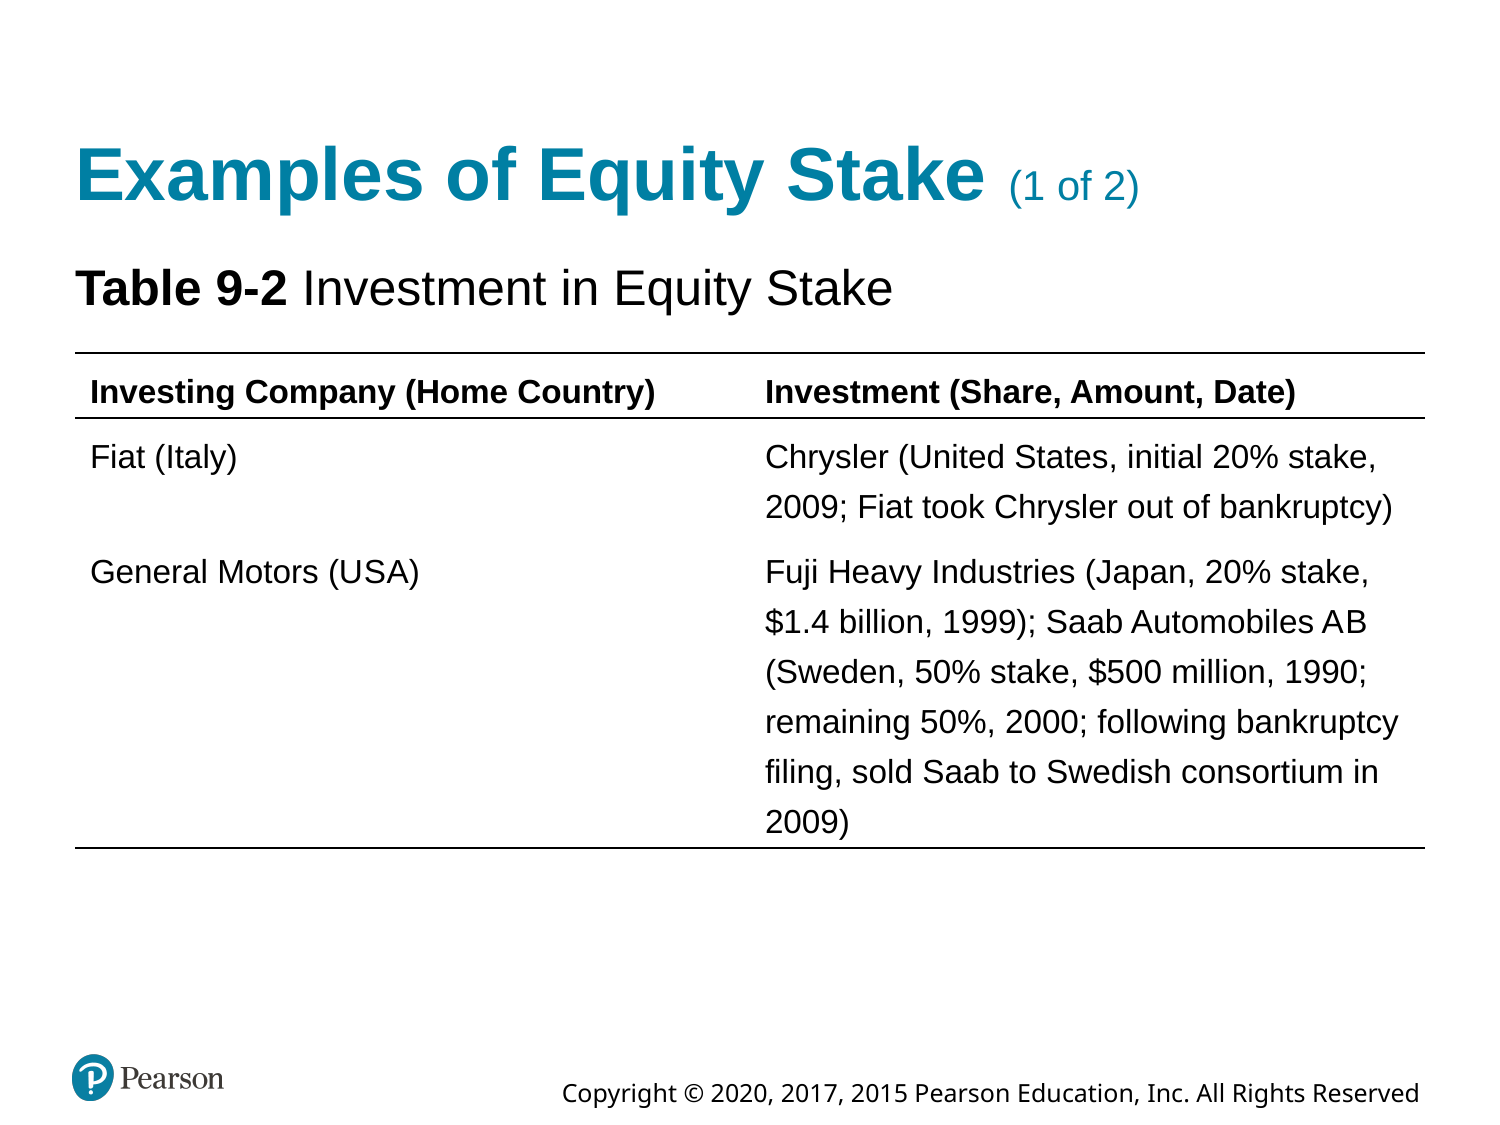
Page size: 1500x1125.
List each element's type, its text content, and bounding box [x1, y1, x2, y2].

table_cell Chrysler (United States, initial 20% stake, 2009; Fiat took Chrysler out of bankruptcy) [750, 419, 1425, 533]
table_header Investing Company (Home Country) [75, 354, 750, 417]
picture [80, 1063, 106, 1088]
table_header Investment (Share, Amount, Date) [750, 354, 1425, 417]
table_cell Fuji Heavy Industries (Japan, 20% stake, $1.4 billion, 1999); Saab Automobiles A B (Sweden, 50% stake, $500 million, 1990; remaining 50%, 2000; following bankruptcy filing, sold Saab to Swedish consortium in 2009) [750, 533, 1425, 847]
picture [98, 1054, 224, 1101]
list Table 9-2 Investment in Equity Stake [75, 255, 1425, 327]
table_cell General Motors (U S A) [75, 533, 750, 847]
title Examples of Equity Stake (1 of 2) [75, 35, 1425, 216]
picture [72, 1054, 88, 1070]
picture [72, 1087, 83, 1101]
table_cell Fiat (Italy) [75, 419, 750, 533]
